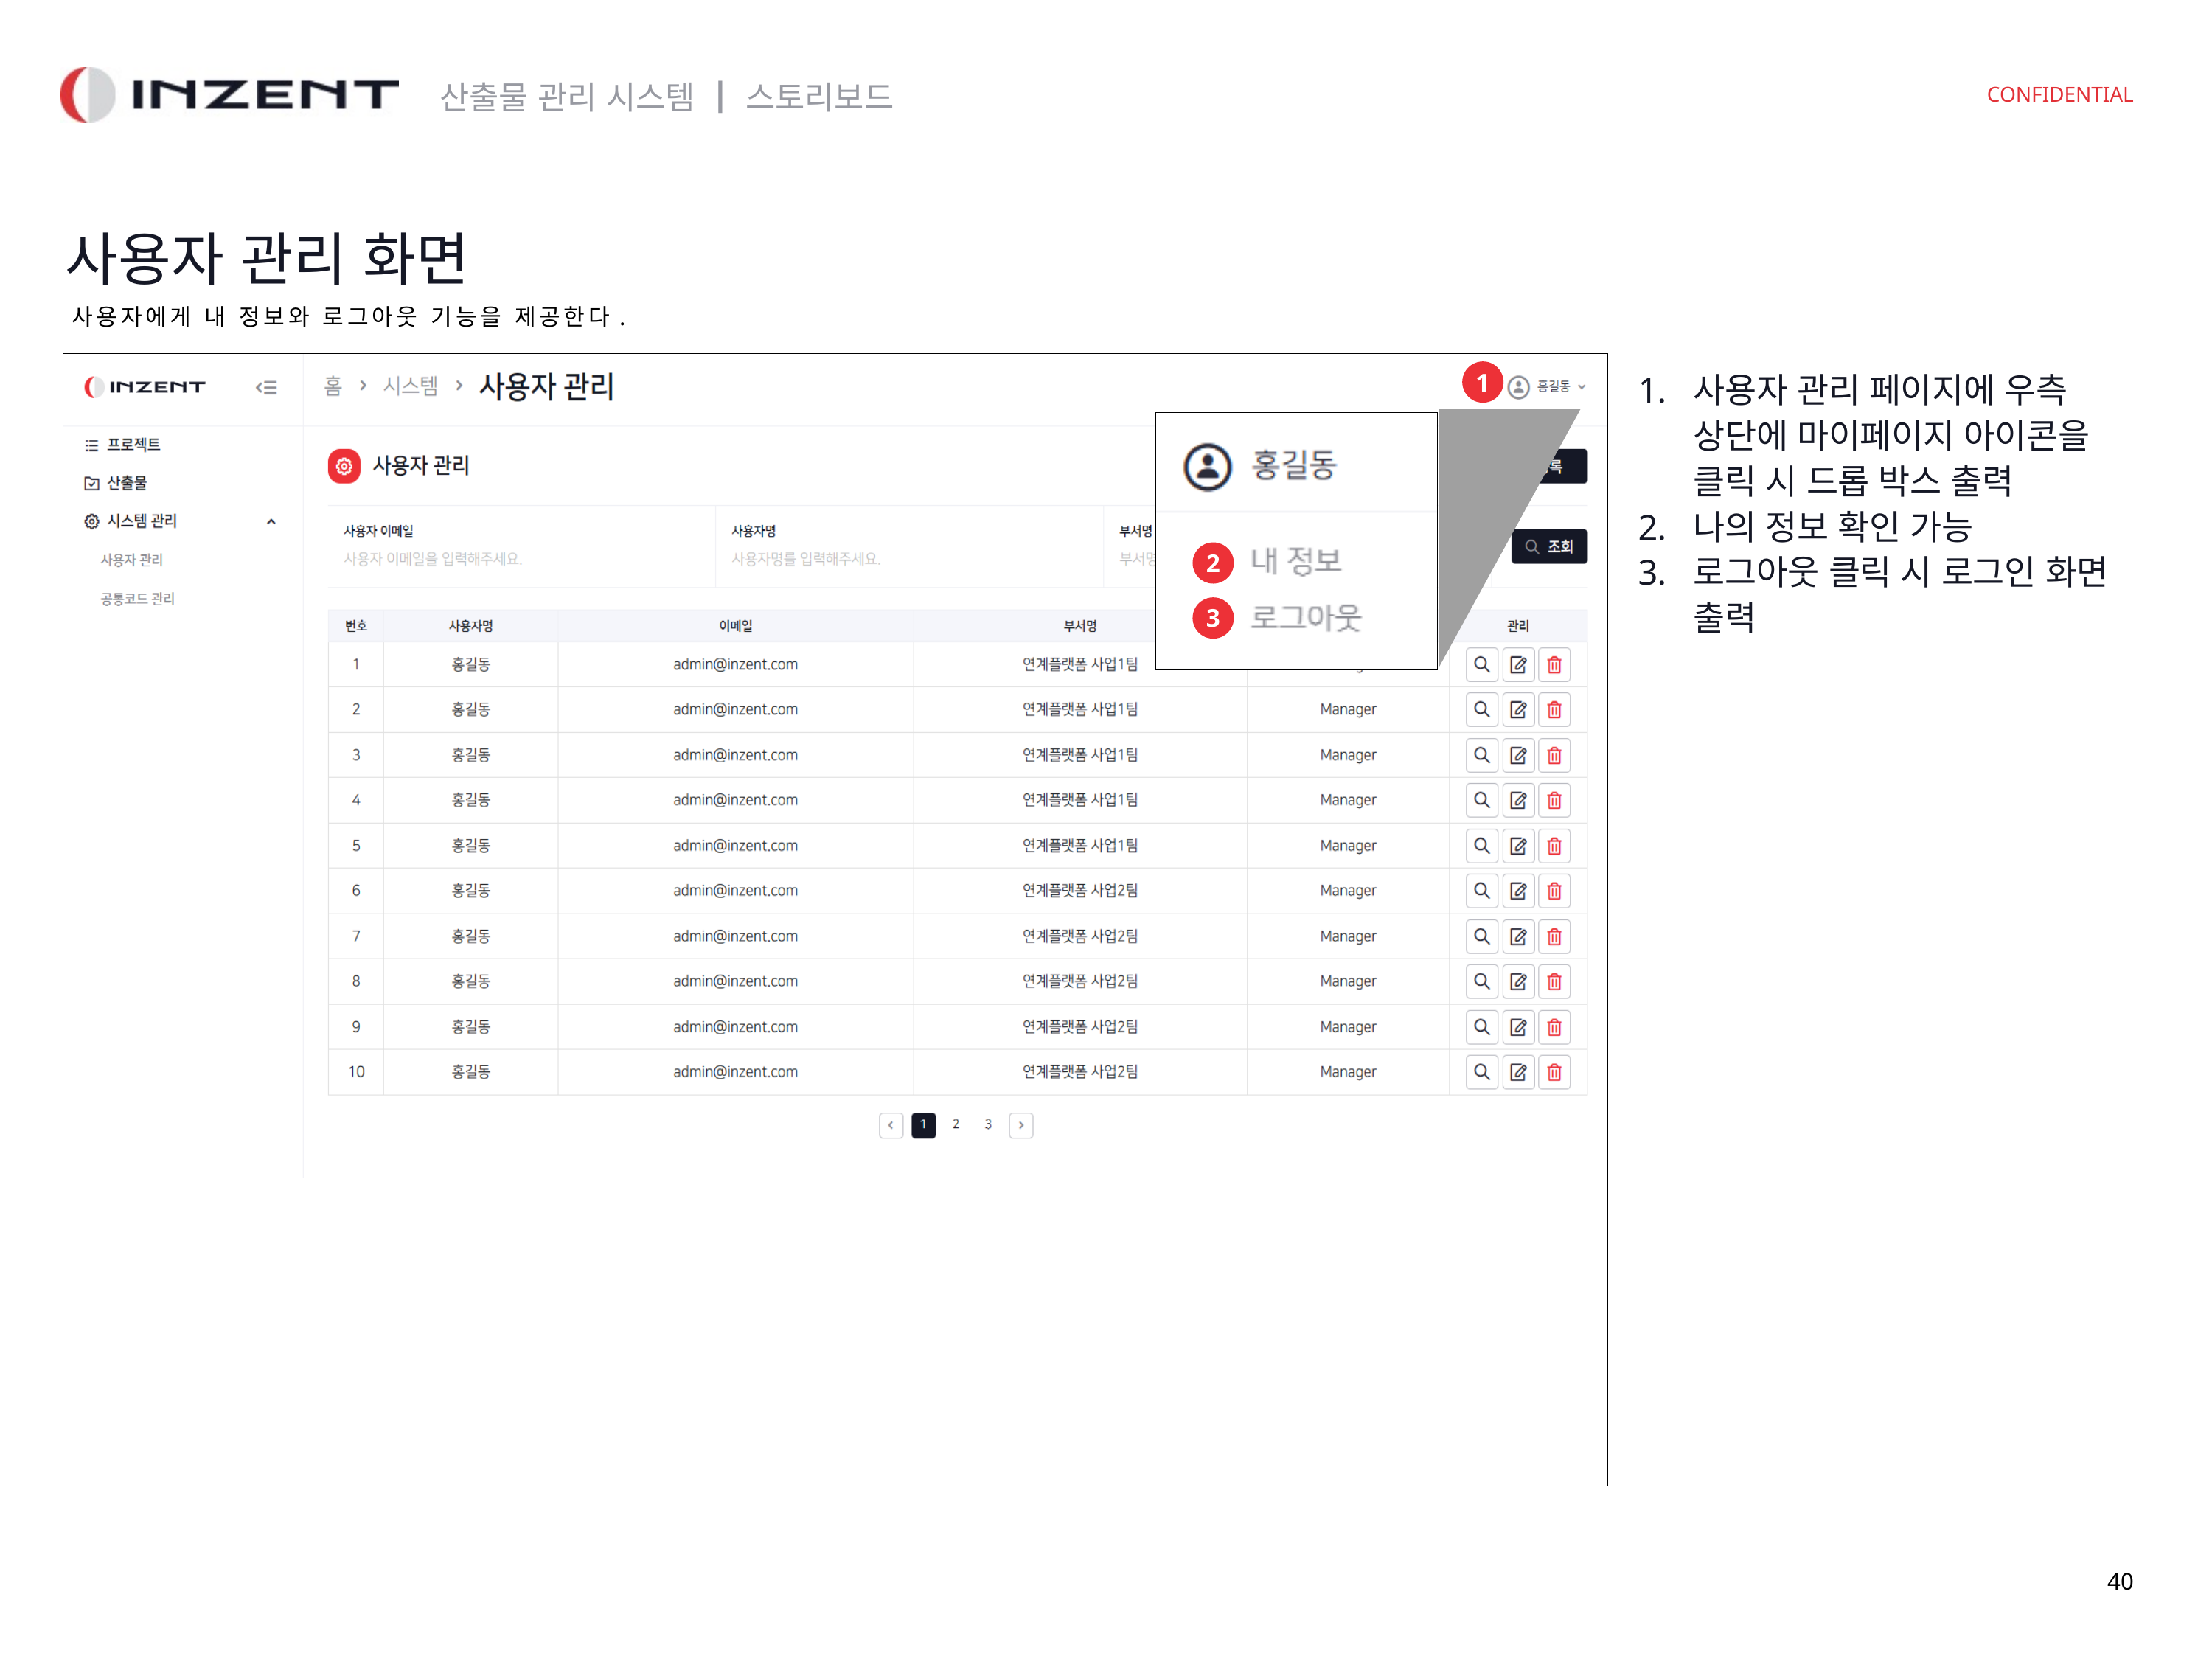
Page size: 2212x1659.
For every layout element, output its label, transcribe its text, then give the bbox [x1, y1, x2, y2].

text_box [1461, 360, 1504, 403]
picture [63, 353, 1608, 1486]
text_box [1192, 541, 1234, 584]
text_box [1192, 596, 1234, 639]
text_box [60, 217, 2152, 336]
slide_number 40 [1764, 1565, 2145, 1601]
picture [60, 67, 399, 123]
text_box 사용자 관리 페이지에 우측 상단에 마이페이지 아이콘을 클릭 시 드롭 박스 출력 나의 정보 확인 가능 로그아웃 클릭 시 로그인 화면 출력 [1627, 358, 2150, 1492]
